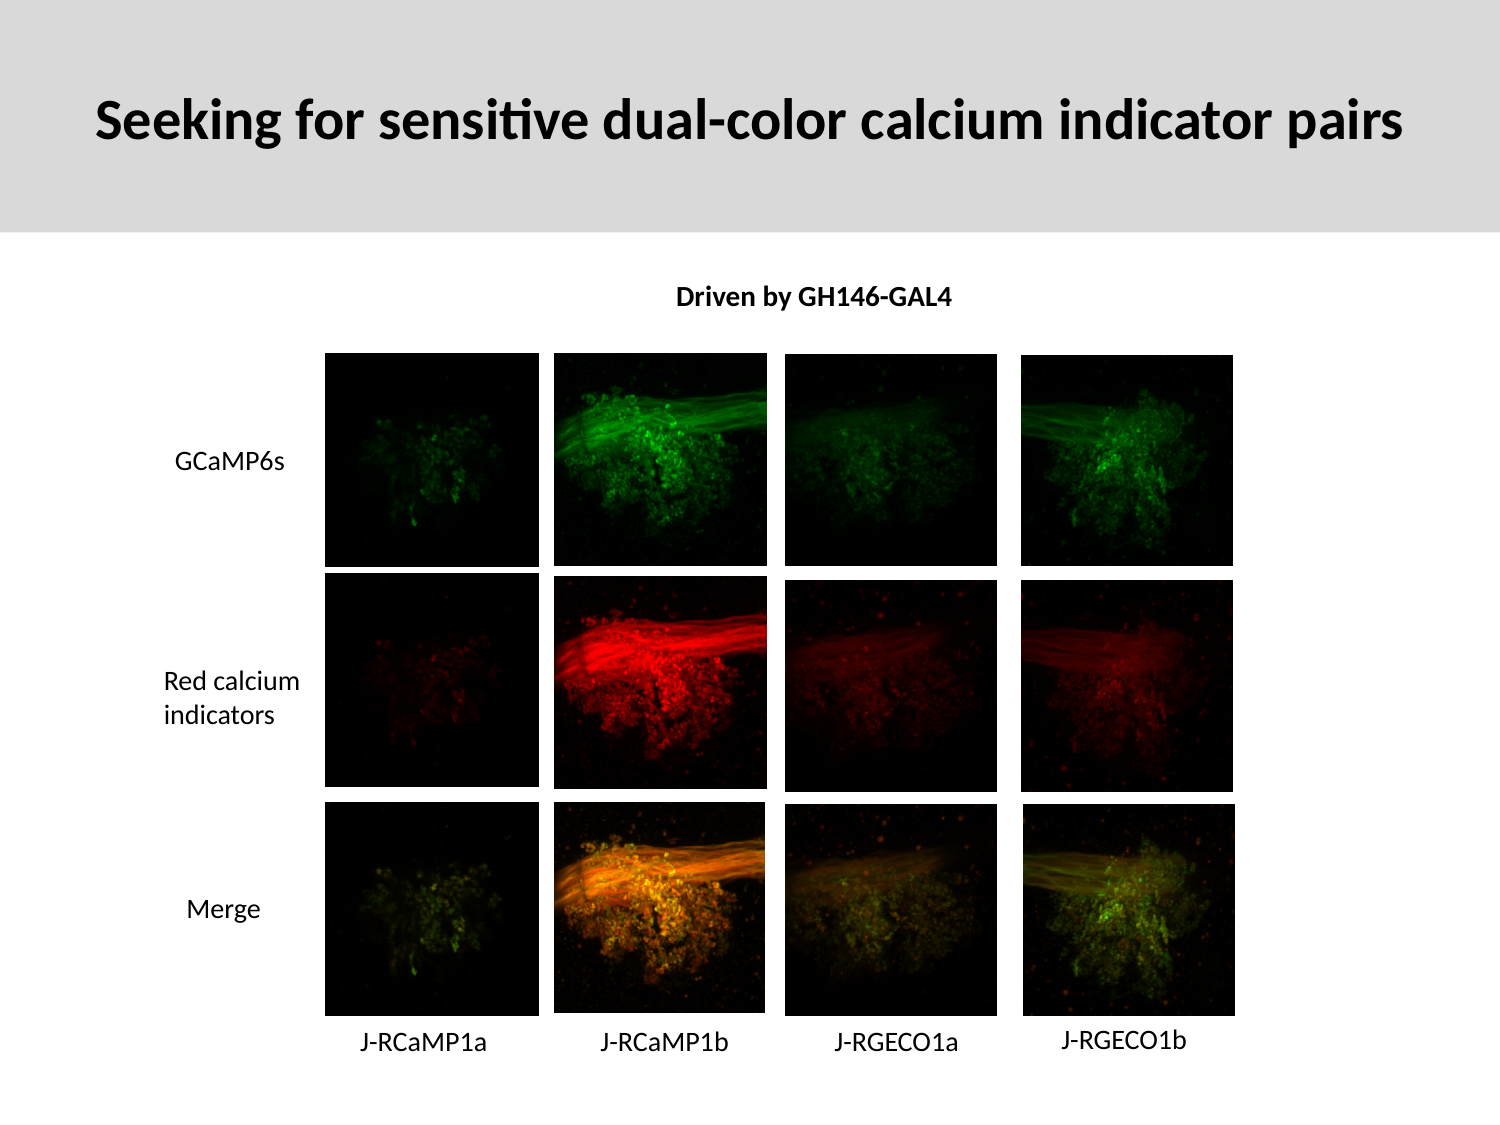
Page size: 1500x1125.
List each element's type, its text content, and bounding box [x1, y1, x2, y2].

picture [785, 353, 997, 566]
picture [554, 802, 765, 1013]
text_box J-RGECO1b [1046, 1024, 1203, 1063]
text_box J-RCaMP1a [345, 1024, 503, 1064]
picture [785, 580, 997, 792]
picture [785, 804, 997, 1016]
picture [554, 353, 768, 567]
picture [1021, 580, 1233, 792]
text_box Merge [171, 882, 277, 932]
picture [325, 573, 539, 787]
text_box Seeking for sensitive dual-color calcium indicator pairs [0, 0, 1500, 233]
picture [325, 802, 539, 1016]
picture [1021, 354, 1233, 567]
text_box Driven by GH146-GAL4 [661, 270, 968, 320]
text_box GCaMP6s [160, 435, 300, 484]
text_box J-RGECO1a [819, 1024, 974, 1065]
text_box J-RCaMP1b [585, 1021, 744, 1064]
picture [1023, 804, 1235, 1016]
text_box Red calcium indicators [149, 655, 320, 738]
picture [554, 575, 768, 789]
picture [325, 353, 539, 567]
